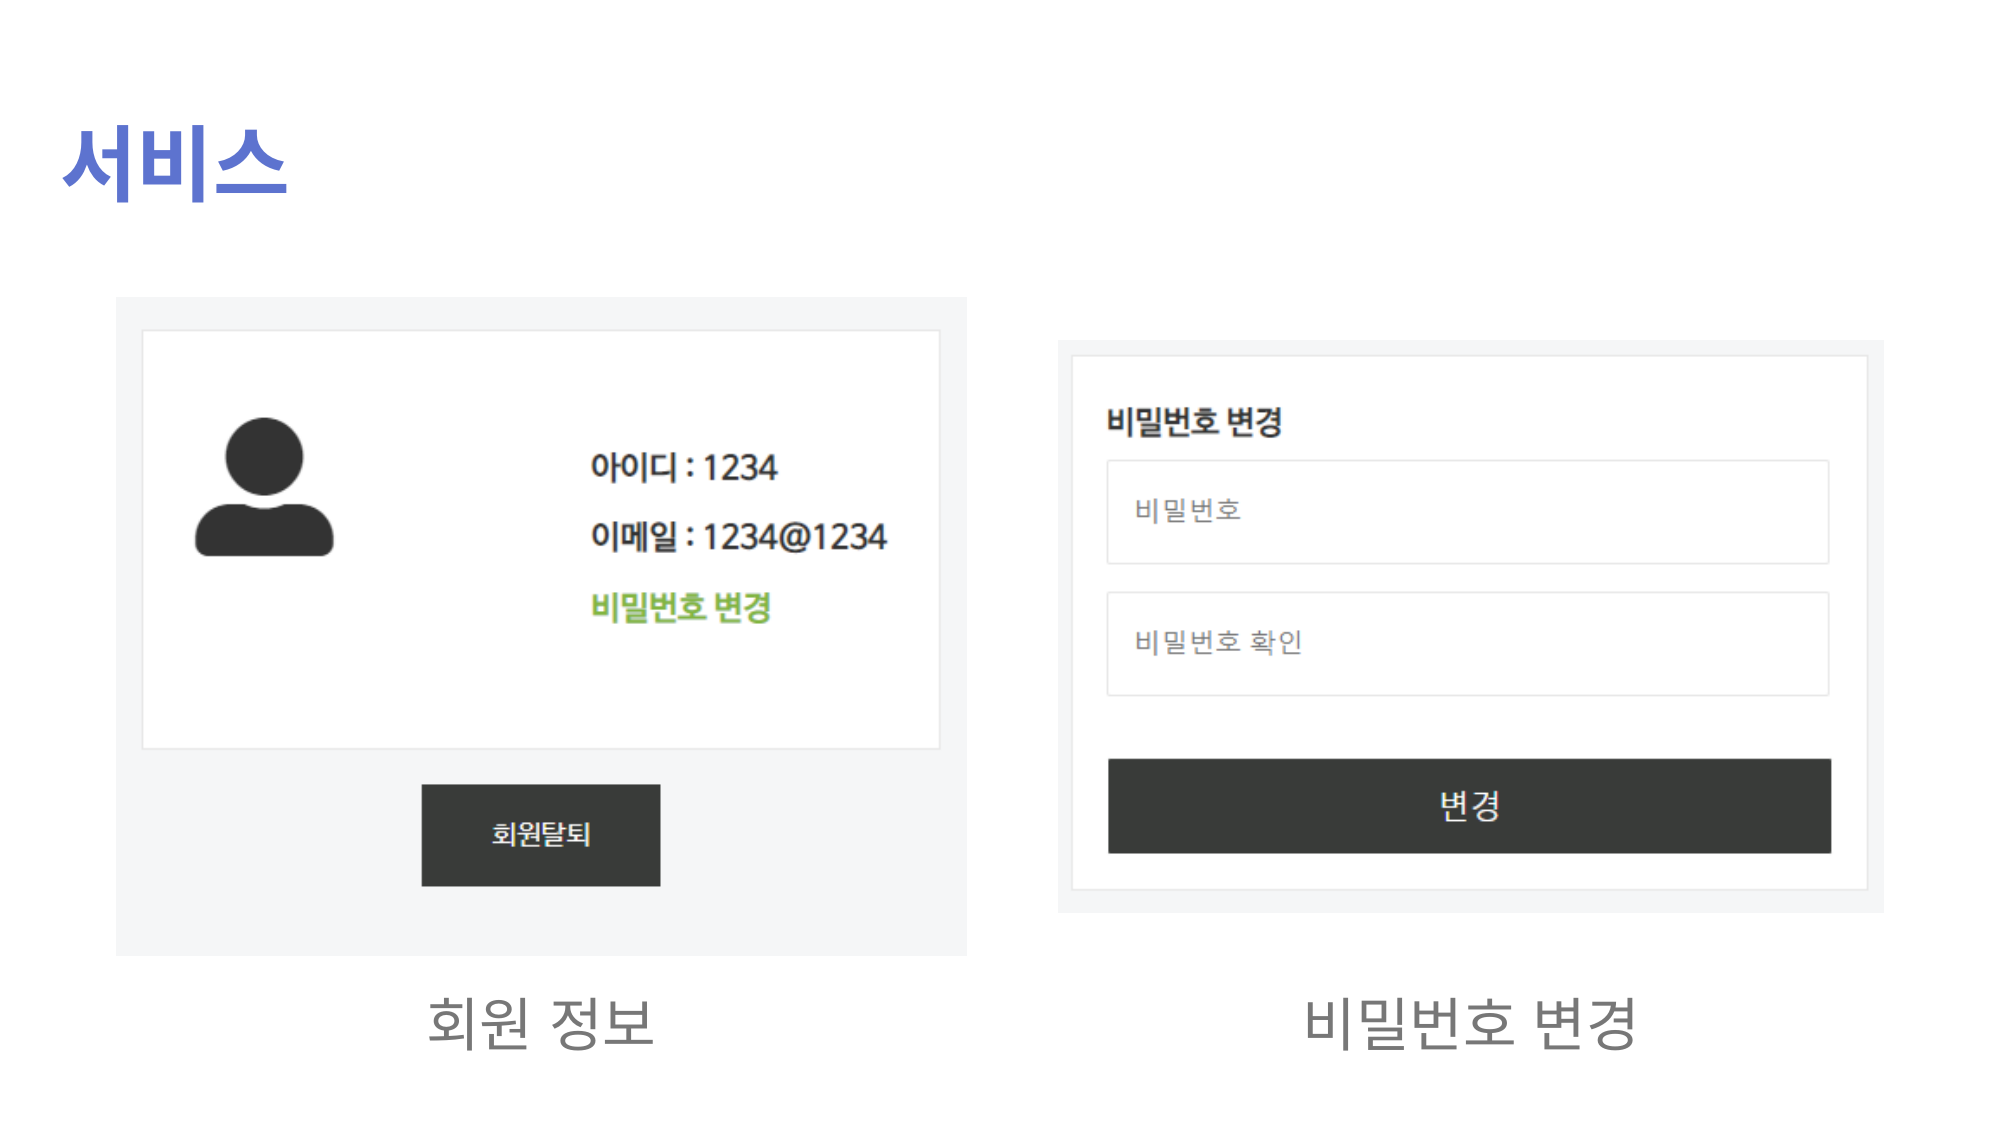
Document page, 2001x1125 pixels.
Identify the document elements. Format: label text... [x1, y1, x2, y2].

text_box 서비스 [0, 100, 397, 221]
picture [1058, 340, 1884, 913]
text_box 비밀번호 변경 [1287, 981, 1655, 1066]
picture [116, 297, 967, 956]
text_box 회원 정보 [411, 981, 672, 1066]
